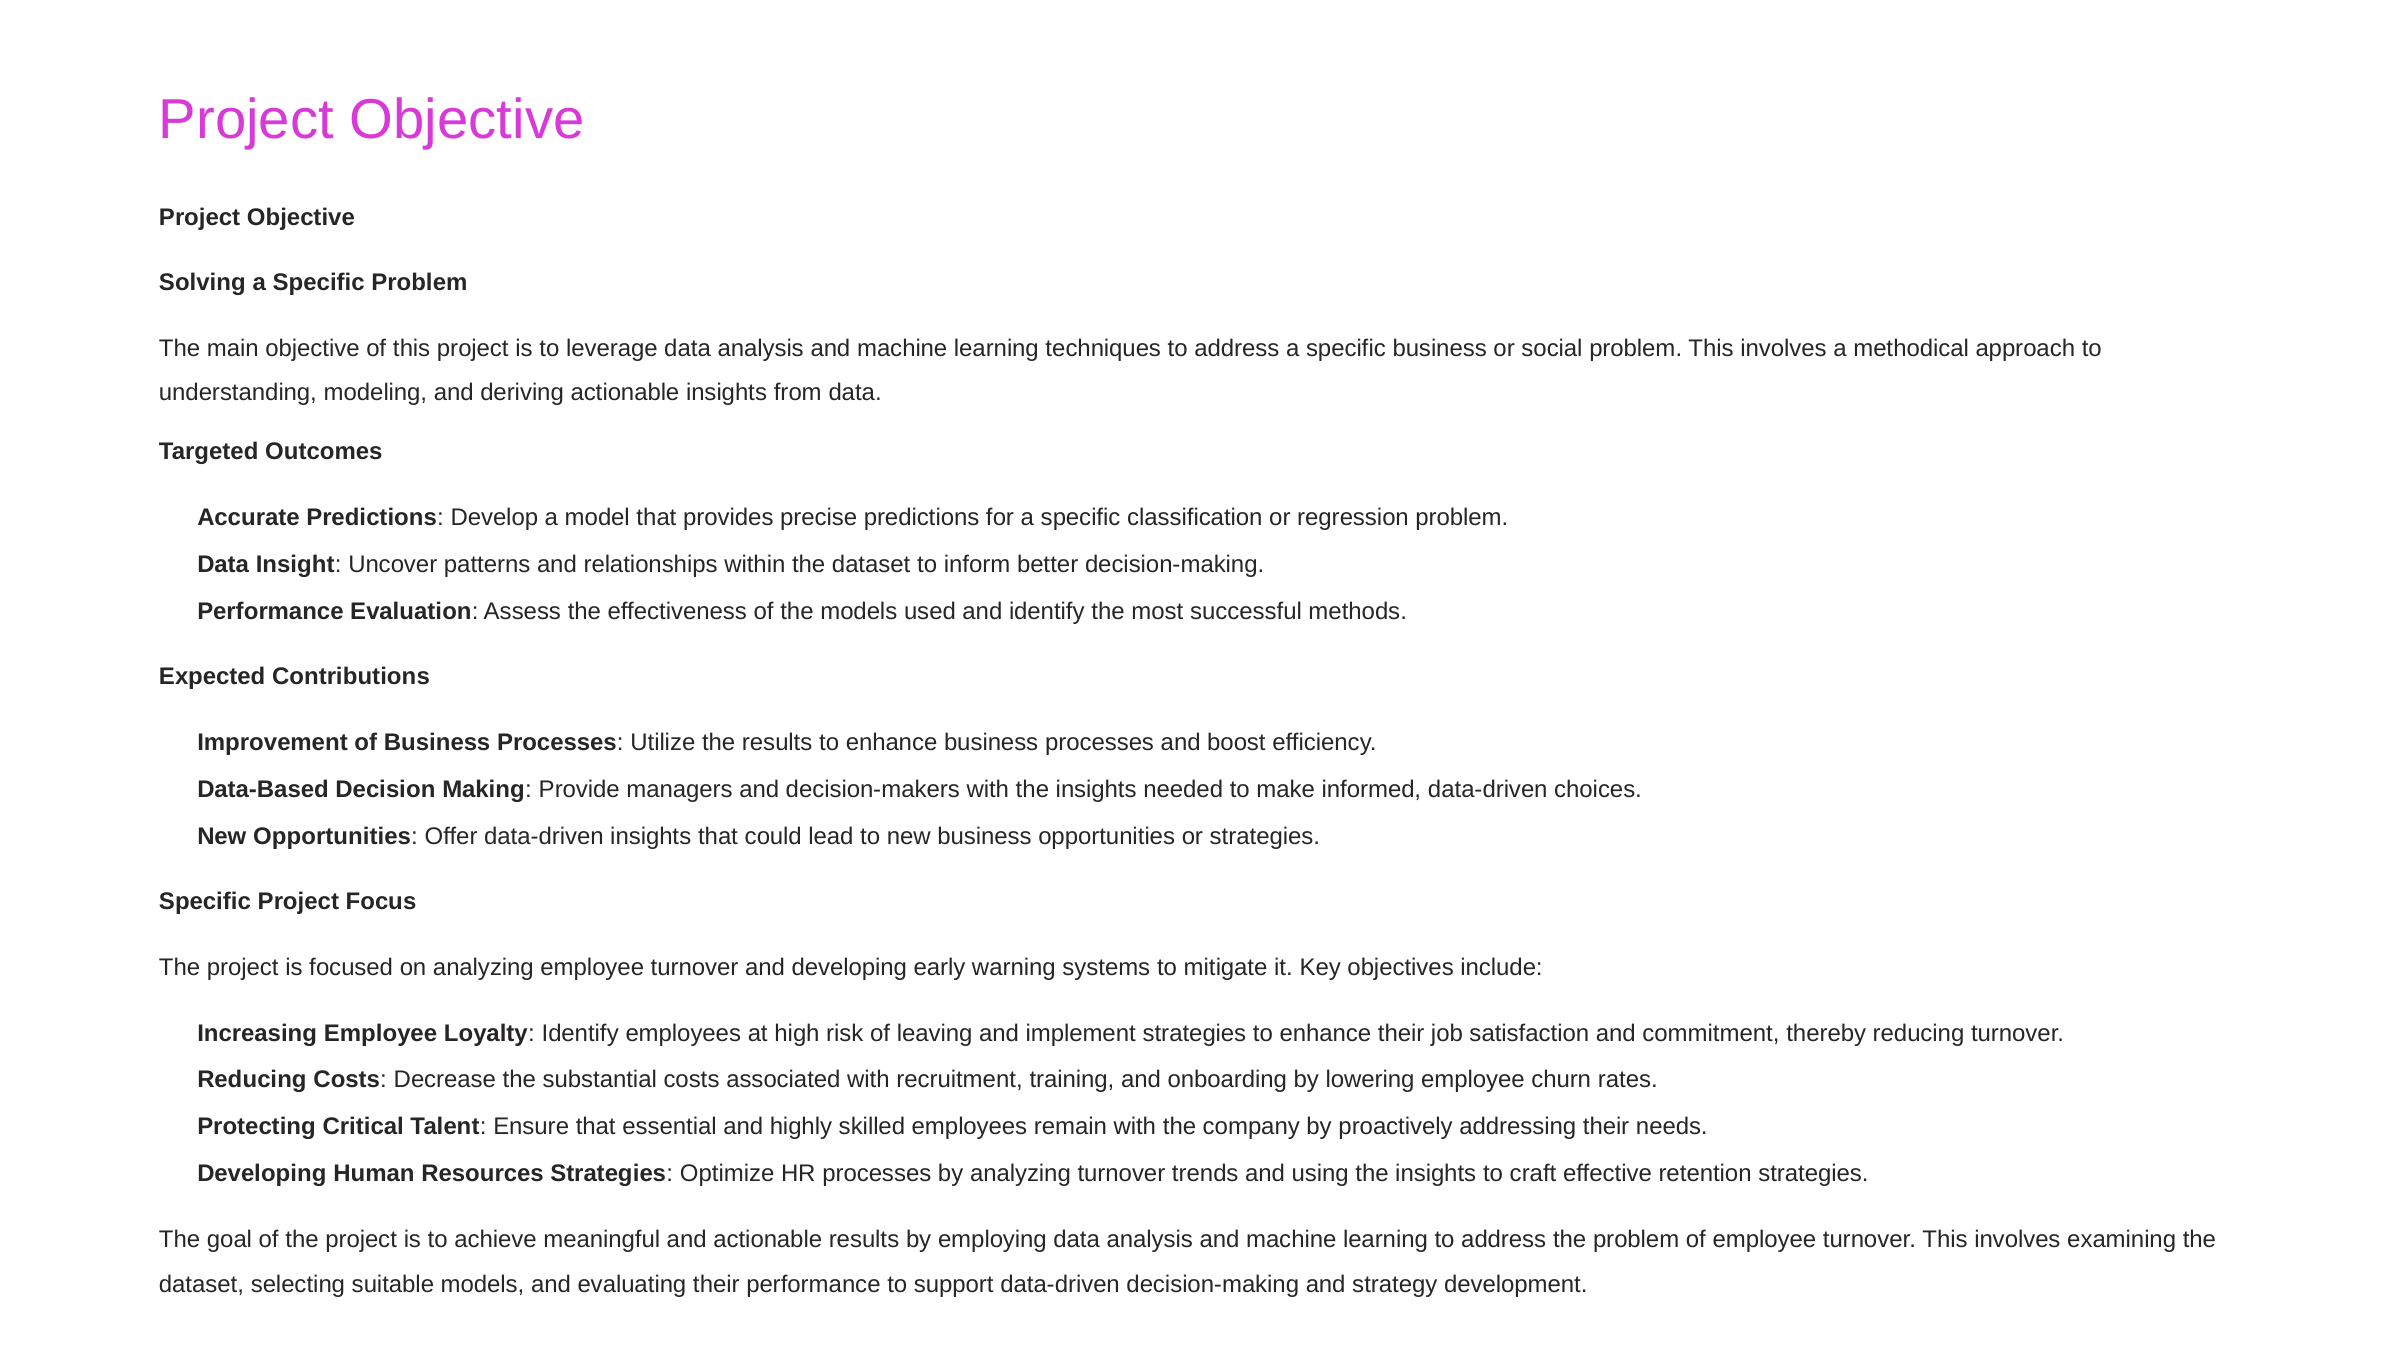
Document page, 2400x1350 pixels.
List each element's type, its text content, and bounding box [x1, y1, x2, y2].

text_box Increasing Employee Loyalty: Identify employees at high risk of leaving and implement strategies to enhance their job satisfaction and commitment, thereby reducing turnover. [197, 1001, 2242, 1040]
text_box Improvement of Business Processes: Utilize the results to enhance business processes and boost efficiency. [197, 710, 2242, 749]
text_box Accurate Predictions: Develop a model that provides precise predictions for a specific classification or regression problem. [197, 485, 2242, 525]
text_box Performance Evaluation: Assess the effectiveness of the models used and identify the most successful methods. [197, 579, 2242, 618]
text_box The goal of the project is to achieve meaningful and actionable results by employing data analysis and machine learning to address the problem of employee turnover. This involves examining the dataset, selecting suitable models, and evaluating their performance to support data-driven decision-making and strategy development. [158, 1207, 2241, 1285]
text_box Targeted Outcomes [158, 420, 2241, 459]
text_box The main objective of this project is to leverage data analysis and machine learning techniques to address a specific business or social problem. This involves a methodical approach to understanding, modeling, and deriving actionable insights from data. [158, 316, 2241, 394]
text_box Specific Project Focus [158, 869, 2241, 909]
text_box Protecting Critical Talent: Ensure that essential and highly skilled employees remain with the company by proactively addressing their needs. [197, 1094, 2242, 1134]
text_box The project is focused on analyzing employee turnover and developing early warning systems to mitigate it. Key objectives include: [158, 935, 2241, 974]
text_box Project Objective [158, 66, 725, 137]
text_box Data-Based Decision Making: Provide managers and decision-makers with the insights needed to make informed, data-driven choices. [197, 757, 2242, 796]
text_box New Opportunities: Offer data-driven insights that could lead to new business opportunities or strategies. [197, 804, 2242, 843]
text_box Expected Contributions [158, 645, 2241, 684]
text_box Project Objective [158, 184, 2241, 224]
text_box Solving a Specific Problem [158, 250, 2241, 289]
text_box Data Insight: Uncover patterns and relationships within the dataset to inform better decision-making. [197, 532, 2242, 572]
text_box Reducing Costs: Decrease the substantial costs associated with recruitment, training, and onboarding by lowering employee churn rates. [197, 1047, 2242, 1087]
text_box Developing Human Resources Strategies: Optimize HR processes by analyzing turnover trends and using the insights to craft effective retention strategies. [197, 1141, 2242, 1181]
